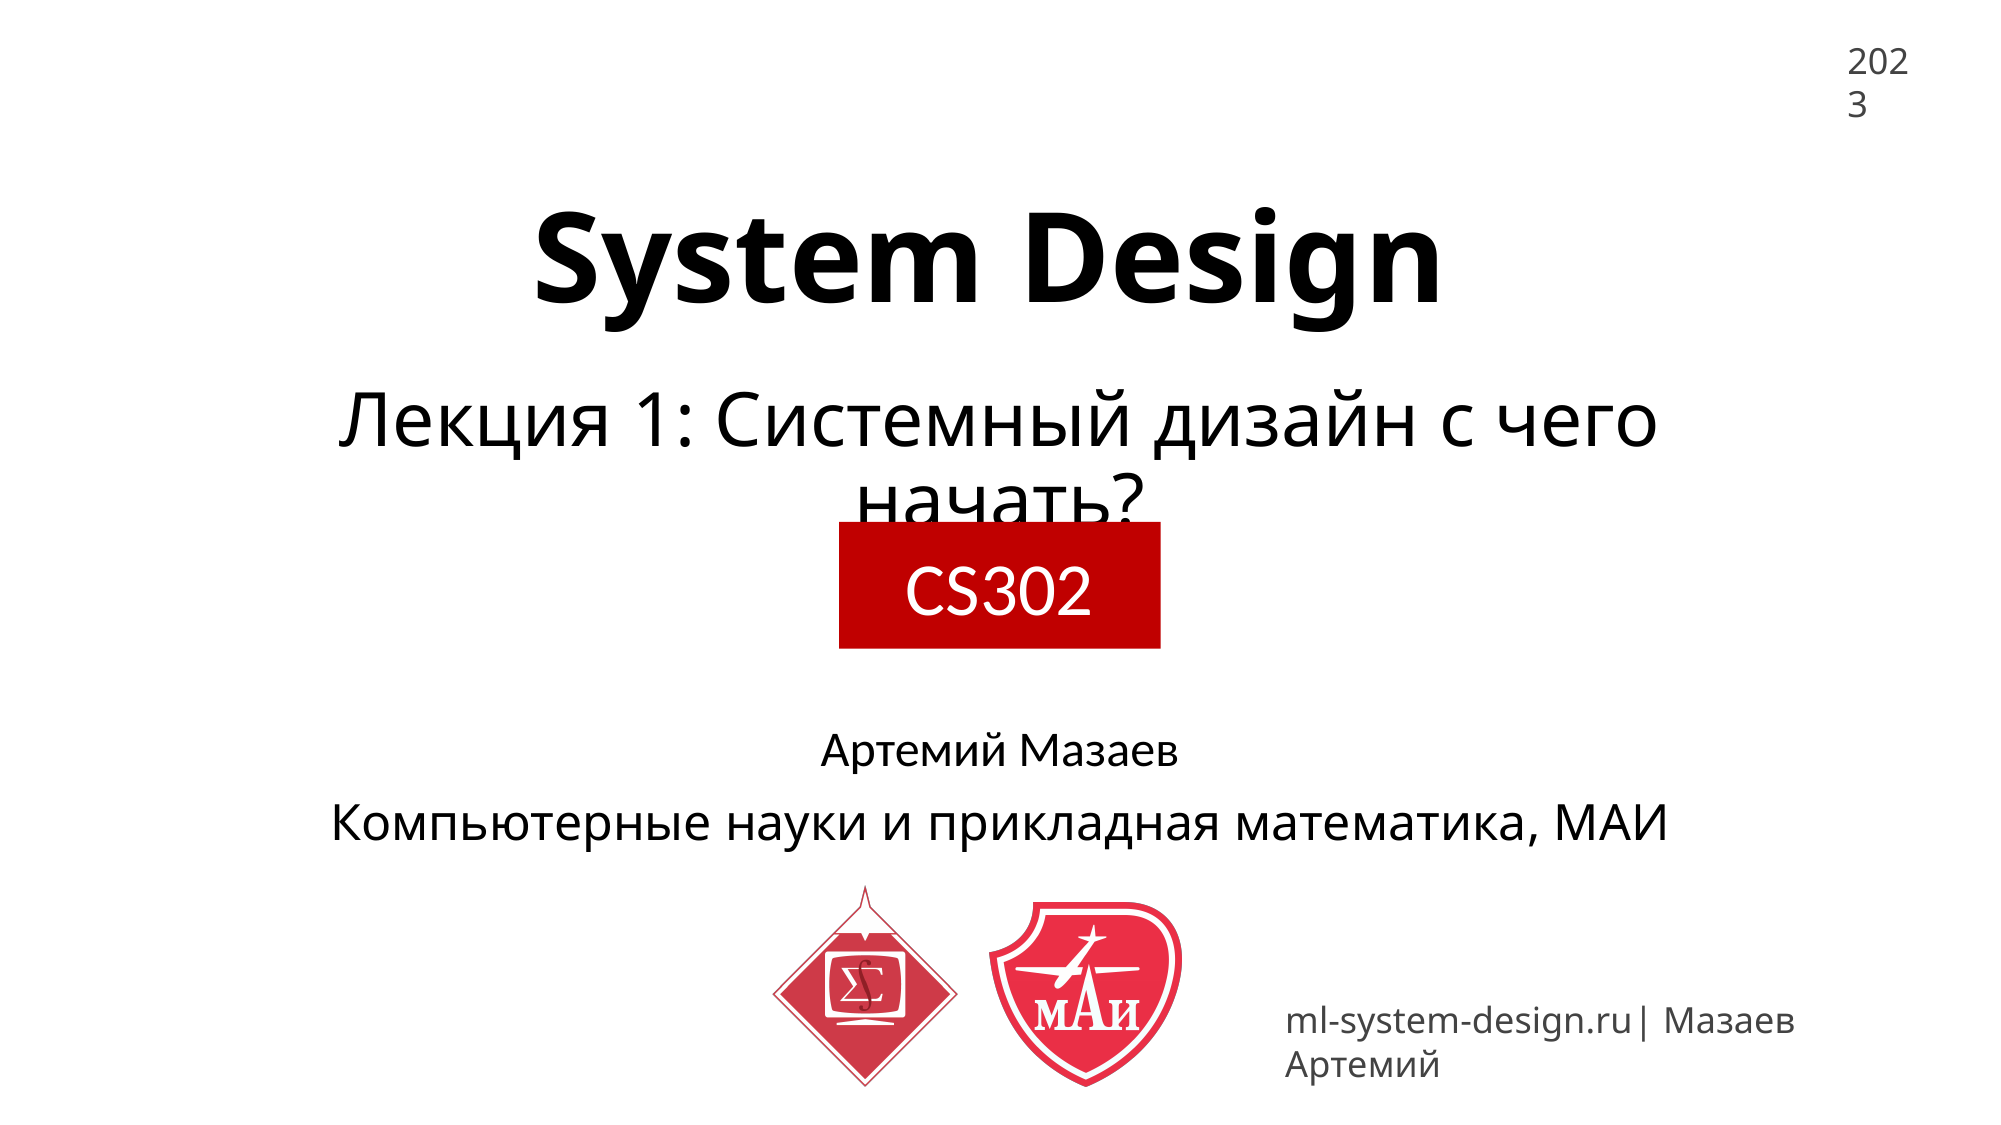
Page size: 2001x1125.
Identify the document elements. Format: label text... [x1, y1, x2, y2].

picture [989, 902, 1182, 1087]
text_box Компьютерные науки и прикладная математика, МАИ [249, 789, 1750, 863]
text_box CS302 [838, 521, 1162, 650]
text_box [249, 752, 1750, 789]
text_box ml-system-design.ru| Мазаев Артемий [1265, 977, 1947, 1064]
title System Design [198, 186, 1782, 338]
subtitle Лекция 1: Системный дизайн с чего начать? [249, 374, 1750, 448]
text_box Артемий Мазаев [249, 716, 1750, 752]
text_box 2023 [1827, 18, 1947, 105]
picture [772, 885, 958, 1087]
